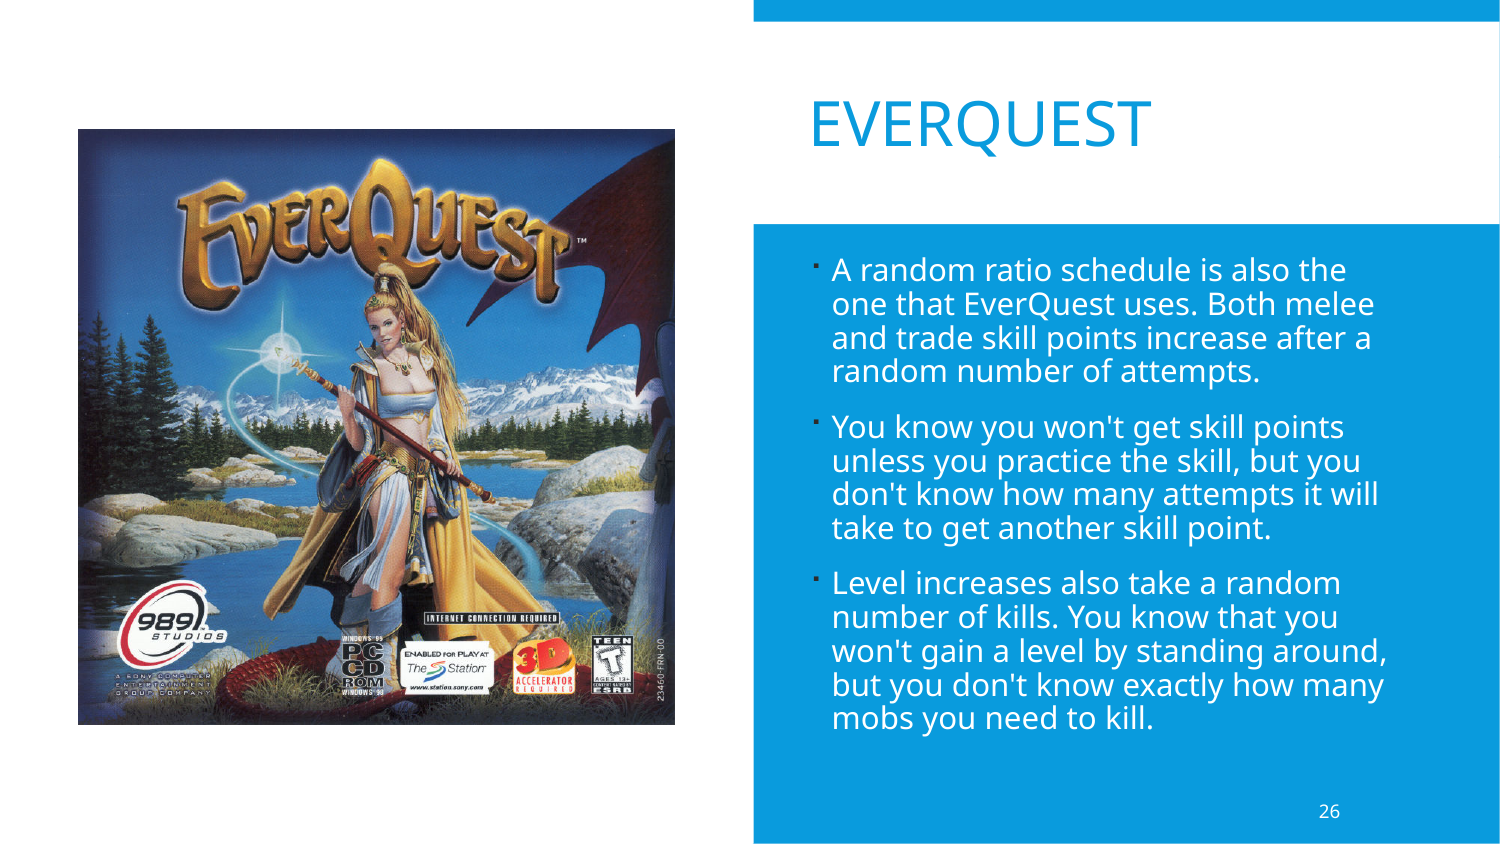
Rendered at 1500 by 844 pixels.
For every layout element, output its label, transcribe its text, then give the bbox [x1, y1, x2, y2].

picture [77, 129, 676, 725]
text_box [755, 225, 1500, 844]
text_box [755, 0, 1500, 21]
text_box [752, 21, 1500, 225]
slide_number 26 [1311, 790, 1428, 836]
list A random ratio schedule is also the one that EverQuest uses. Both melee and trade skill points increase after a random number of attempts. You know you won't get skill points unless you practice the skill, but you don't know how many attempts it will take to get another skill point. Level increases also take a random number of kills. You know that you won't gain a level by standing around, but you don't know exactly how many mobs you need to kill. [794, 247, 1421, 765]
text_box [0, 0, 755, 844]
title Everquest [793, 34, 1421, 221]
